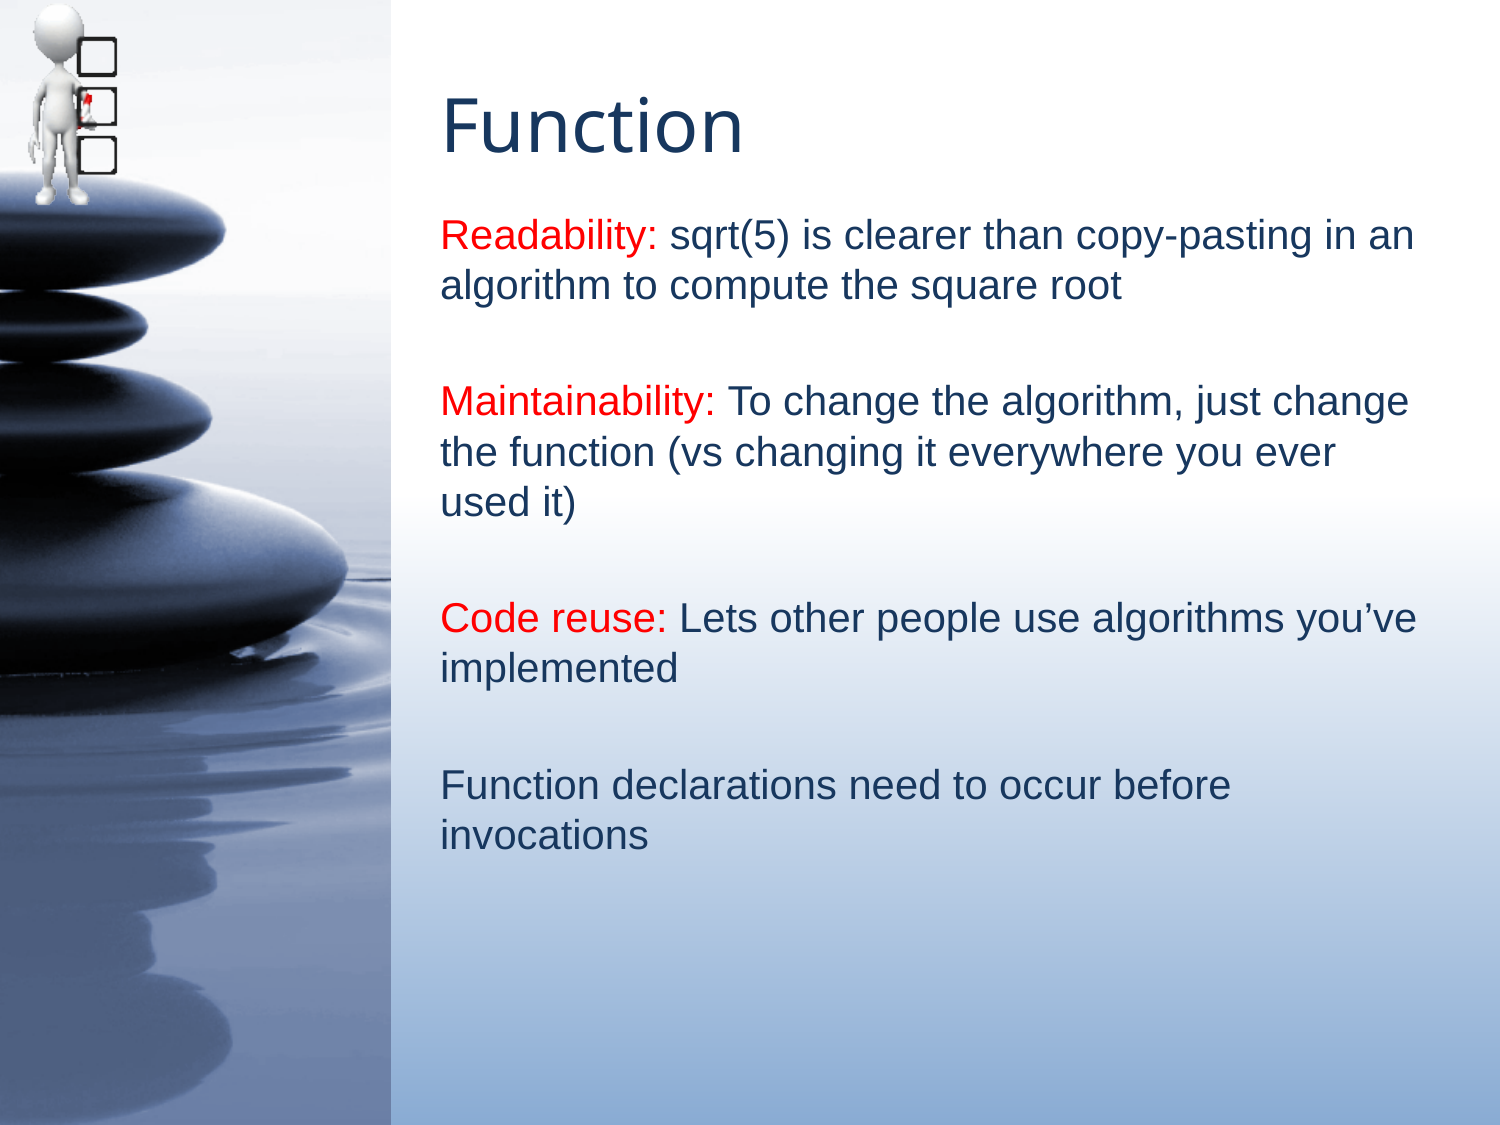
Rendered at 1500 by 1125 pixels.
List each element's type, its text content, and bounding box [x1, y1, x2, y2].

list Readability: sqrt(5) is clearer than copy-pasting in an algorithm to compute the square root Maintainability: To change the algorithm, just change the function (vs changing it everywhere you ever used it) Code reuse: Lets other people use algorithms you’ve implemented Function declarations need to occur before invocations [425, 200, 1450, 1005]
title Function [425, 45, 1450, 175]
picture [0, 0, 391, 1125]
